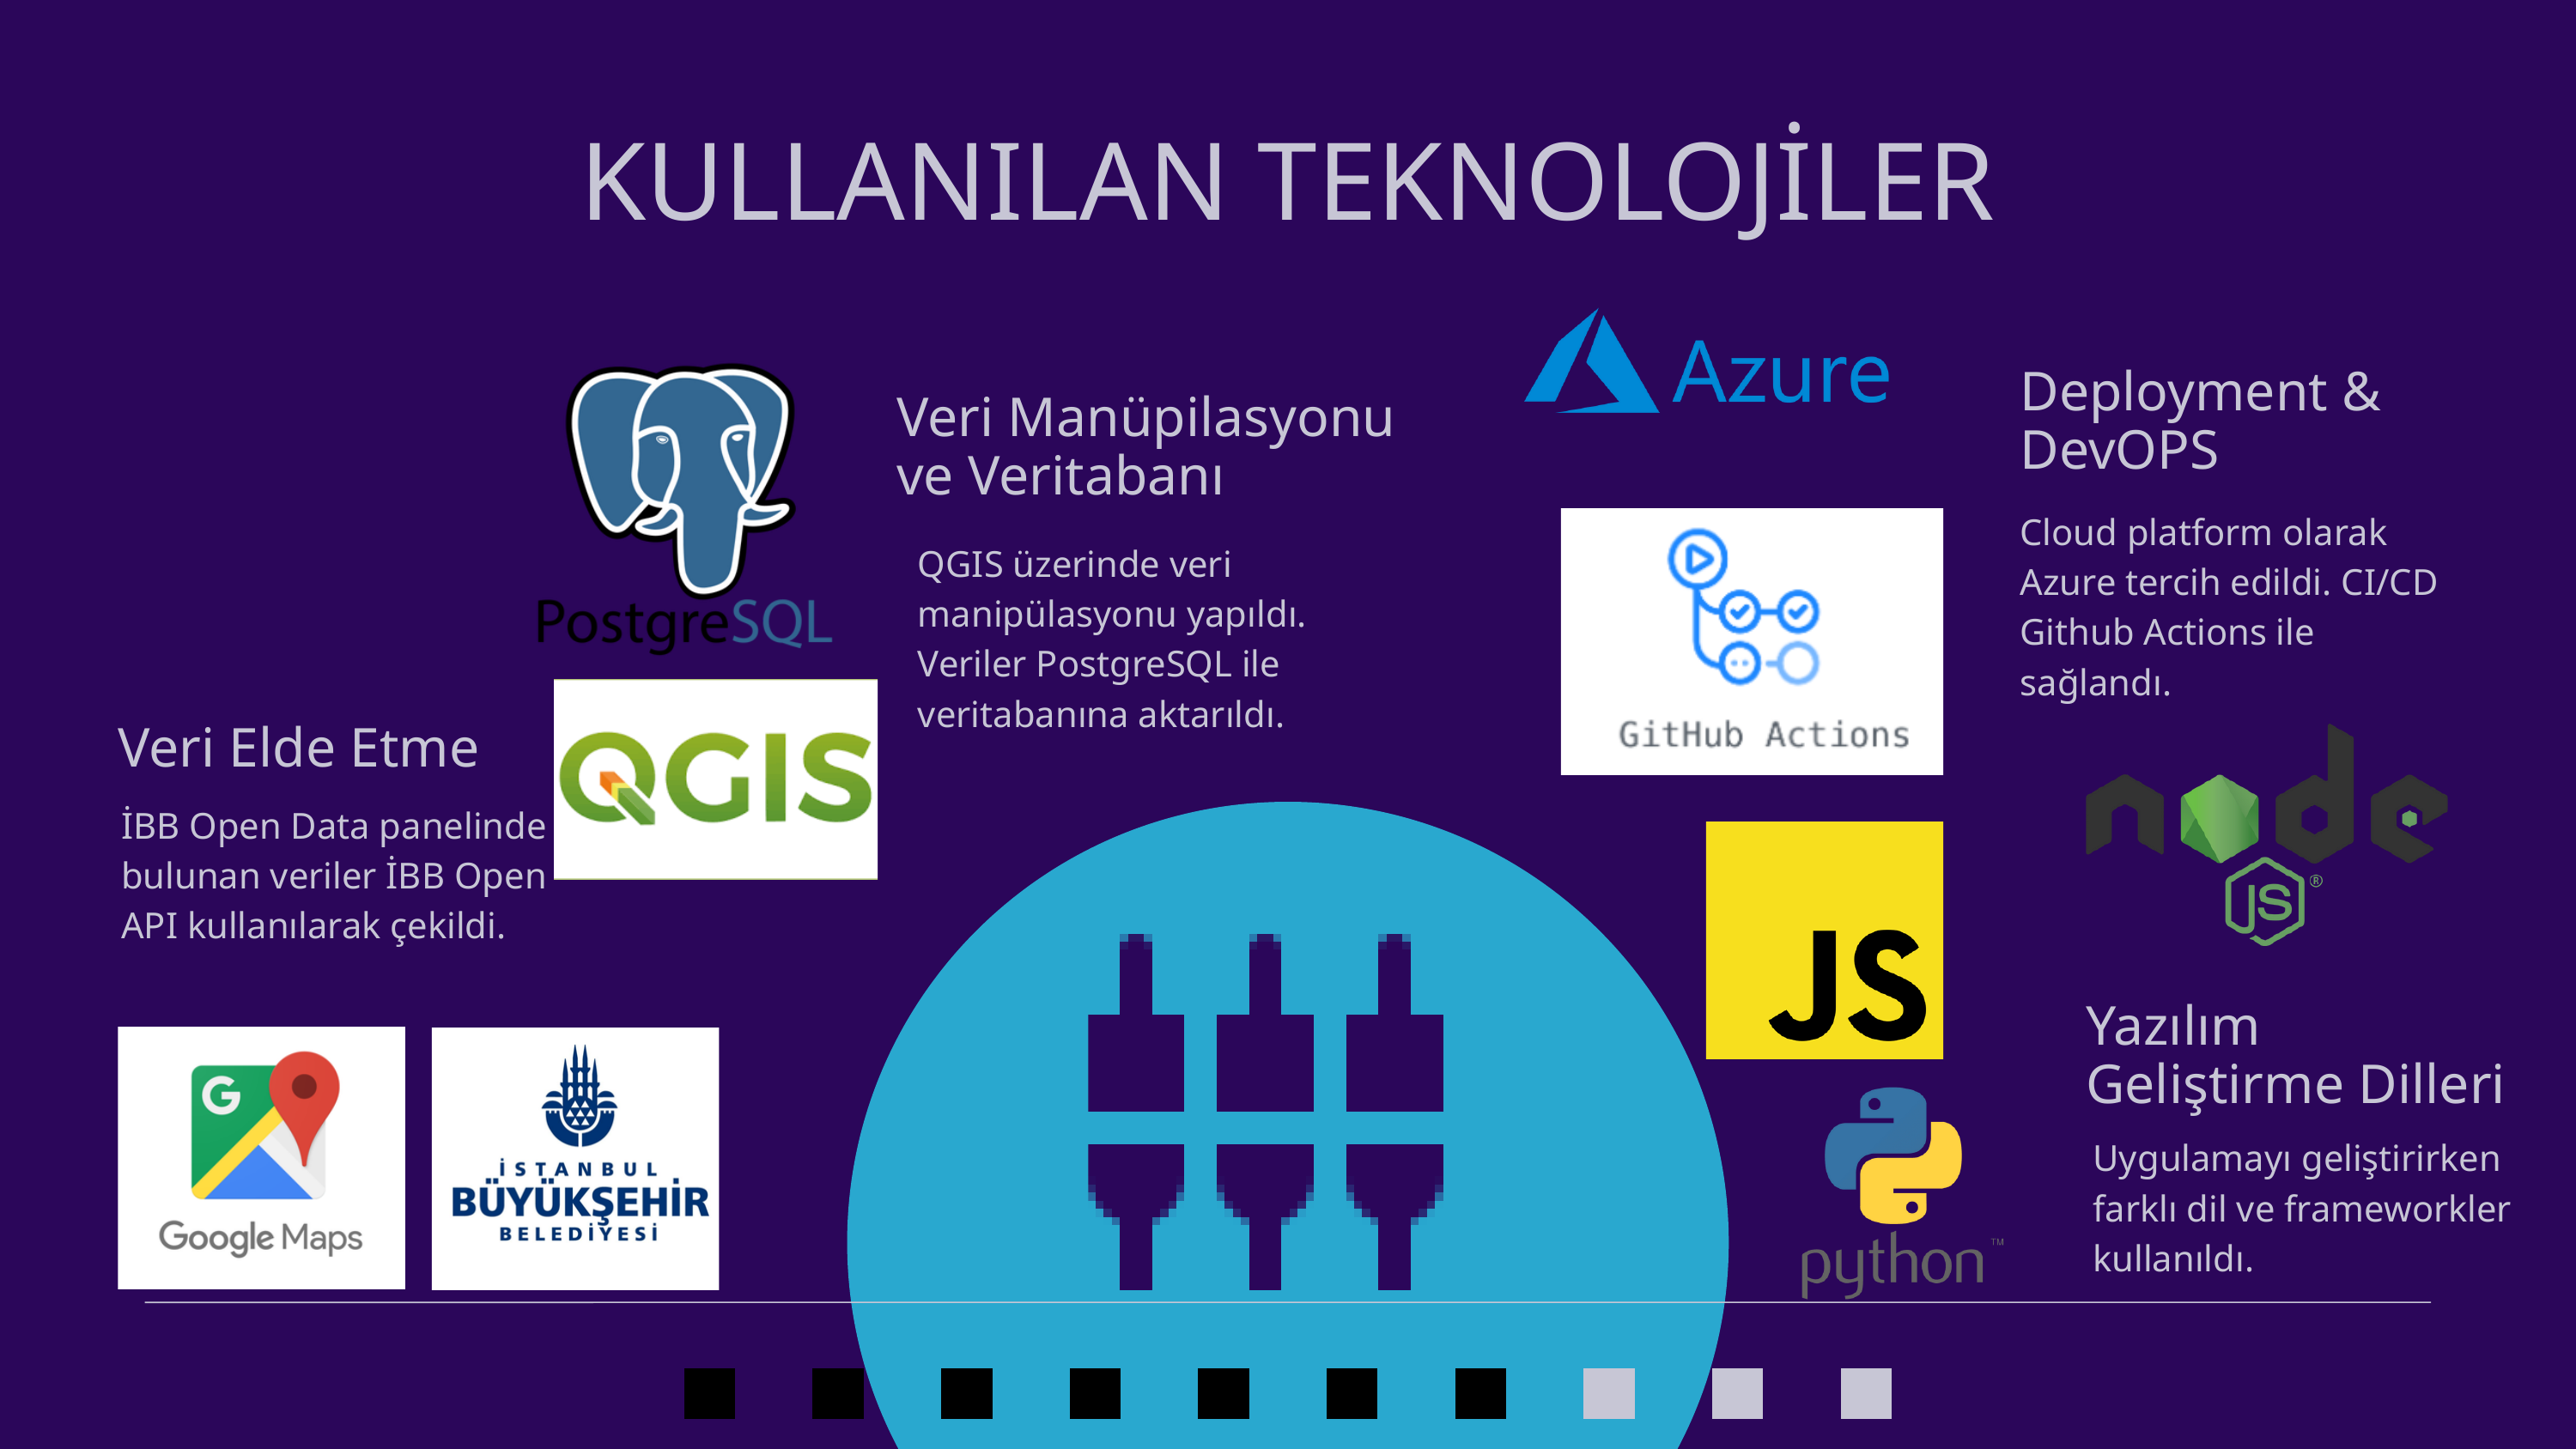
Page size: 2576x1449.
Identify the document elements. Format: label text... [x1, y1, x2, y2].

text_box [1840, 1367, 1893, 1420]
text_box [1455, 1367, 1507, 1420]
text_box KULLANILAN TEKNOLOJİLER [189, 118, 2387, 242]
text_box QGIS üzerinde veri manipülasyonu yapıldı. Veriler PostgreSQL ile veritabanına aktarıldı. [918, 534, 1340, 735]
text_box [940, 1367, 993, 1420]
text_box [2086, 724, 2448, 946]
text_box Cloud platform olarak Azure tercih edildi. CI/CD Github Actions ile sağlandı. [2020, 502, 2450, 703]
text_box Veri Manüpilasyonu ve Veritabanı [896, 389, 1443, 506]
text_box Uygulamayı geliştirirken farklı dil ve frameworkler kullanıldı. [2093, 1128, 2523, 1279]
text_box [532, 354, 839, 660]
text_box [1326, 1367, 1378, 1420]
text_box [118, 1027, 405, 1289]
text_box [1069, 1367, 1121, 1420]
text_box Deployment & DevOPS [2020, 363, 2457, 480]
text_box [554, 679, 878, 880]
text_box İBB Open Data panelinde bulunan veriler İBB Open API kullanılarak çekildi. [121, 796, 550, 947]
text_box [1583, 1367, 1636, 1420]
text_box [1734, 1085, 2087, 1303]
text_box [683, 1367, 736, 1420]
text_box Veri Elde Etme [118, 719, 554, 778]
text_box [1198, 1367, 1250, 1420]
text_box [1468, 242, 1943, 518]
text_box [1734, 822, 1944, 1059]
text_box Yazılım Geliştirme Dilleri [2086, 997, 2523, 1114]
text_box [431, 1028, 720, 1290]
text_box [1711, 1367, 1764, 1420]
text_box [1560, 508, 1944, 775]
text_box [812, 1367, 865, 1420]
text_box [847, 801, 1729, 1449]
